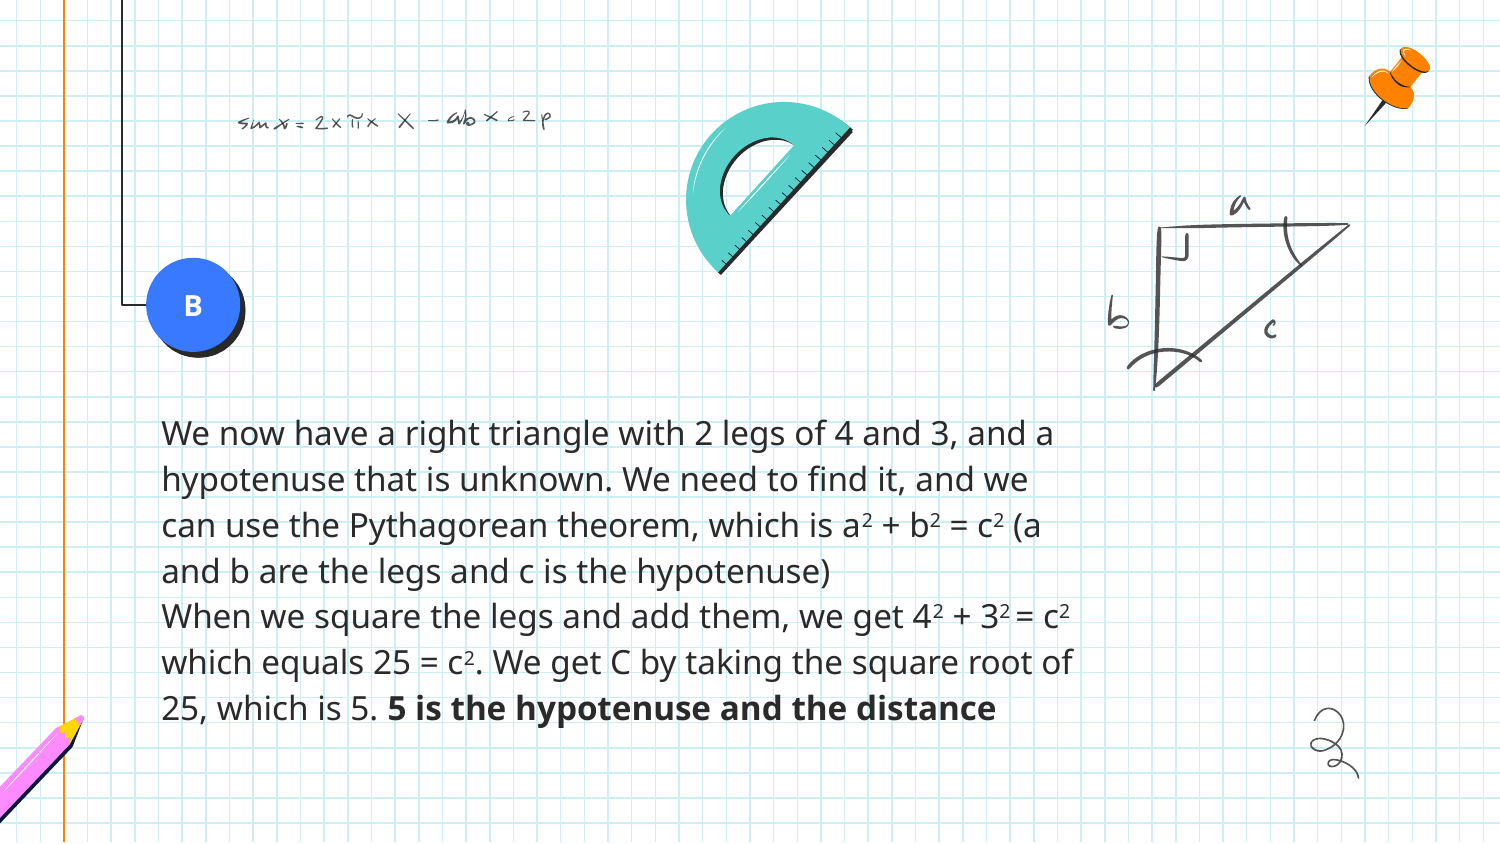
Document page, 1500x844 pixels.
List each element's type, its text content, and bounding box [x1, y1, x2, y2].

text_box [662, 108, 866, 250]
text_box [1105, 194, 1351, 392]
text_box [1350, 59, 1440, 118]
text_box [1310, 707, 1360, 779]
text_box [237, 109, 552, 131]
text_box B [146, 257, 241, 352]
subtitle We now have a right triangle with 2 legs of 4 and 3, and a hypotenuse that is unknown. We need to find it, and we can use the Pythagorean theorem, which is a2 + b2 = c2 (a and b are the legs and c is the hypotenuse) When we square the legs and add them, we get 42 + 32 = c2 which equals 25 = c2. We get C by taking the square root of 25, which is 5. 5 is the hypotenuse and the distance [146, 391, 1109, 756]
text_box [121, 0, 147, 306]
